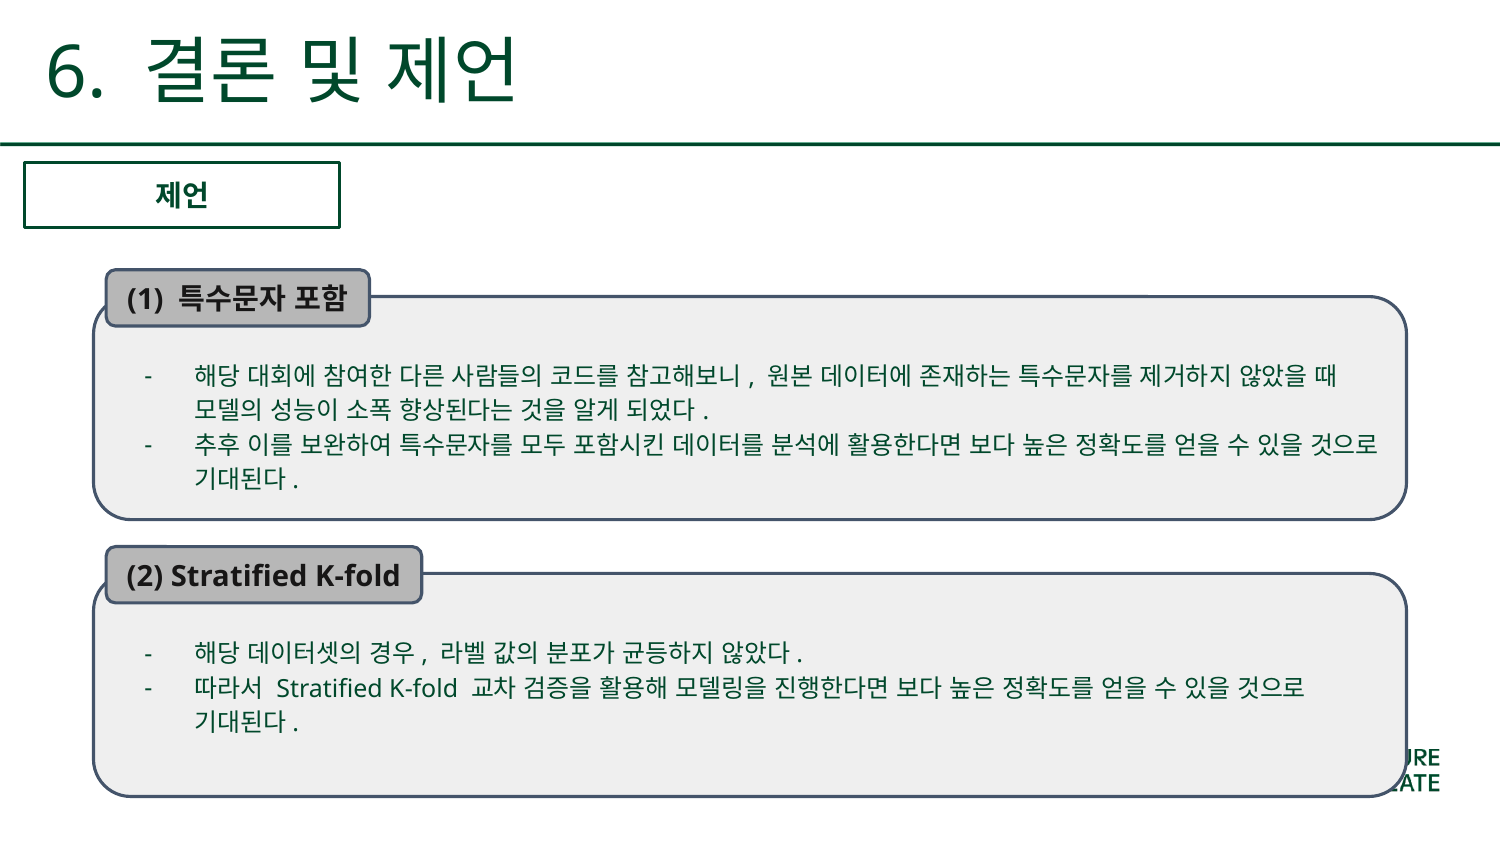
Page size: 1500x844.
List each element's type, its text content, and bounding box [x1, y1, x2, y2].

text_box 6. 결론 및 제언 [30, 7, 881, 141]
picture [0, 0, 1500, 844]
text_box 제언 [24, 162, 340, 228]
text_box 해당 대회에 참여한 다른 사람들의 코드를 참고해보니, 원본 데이터에 존재하는 특수문자를 제거하지 않았을 때 모델의 성능이 소폭 향상된다는 것을 알게 되었다. 추후 이를 보완하여 특수문자를 모두 포함시킨 데이터를 분석에 활용한다면 보다 높은 정확도를 얻을 수 있을 것으로 기대된다. [93, 296, 1407, 520]
text_box (2) Stratified K-fold [106, 546, 422, 603]
text_box 해당 데이터셋의 경우, 라벨 값의 분포가 균등하지 않았다. 따라서 Stratified K-fold 교차 검증을 활용해 모델링을 진행한다면 보다 높은 정확도를 얻을 수 있을 것으로 기대된다. [93, 573, 1407, 797]
text_box (1) 특수문자 포함 [106, 269, 370, 327]
